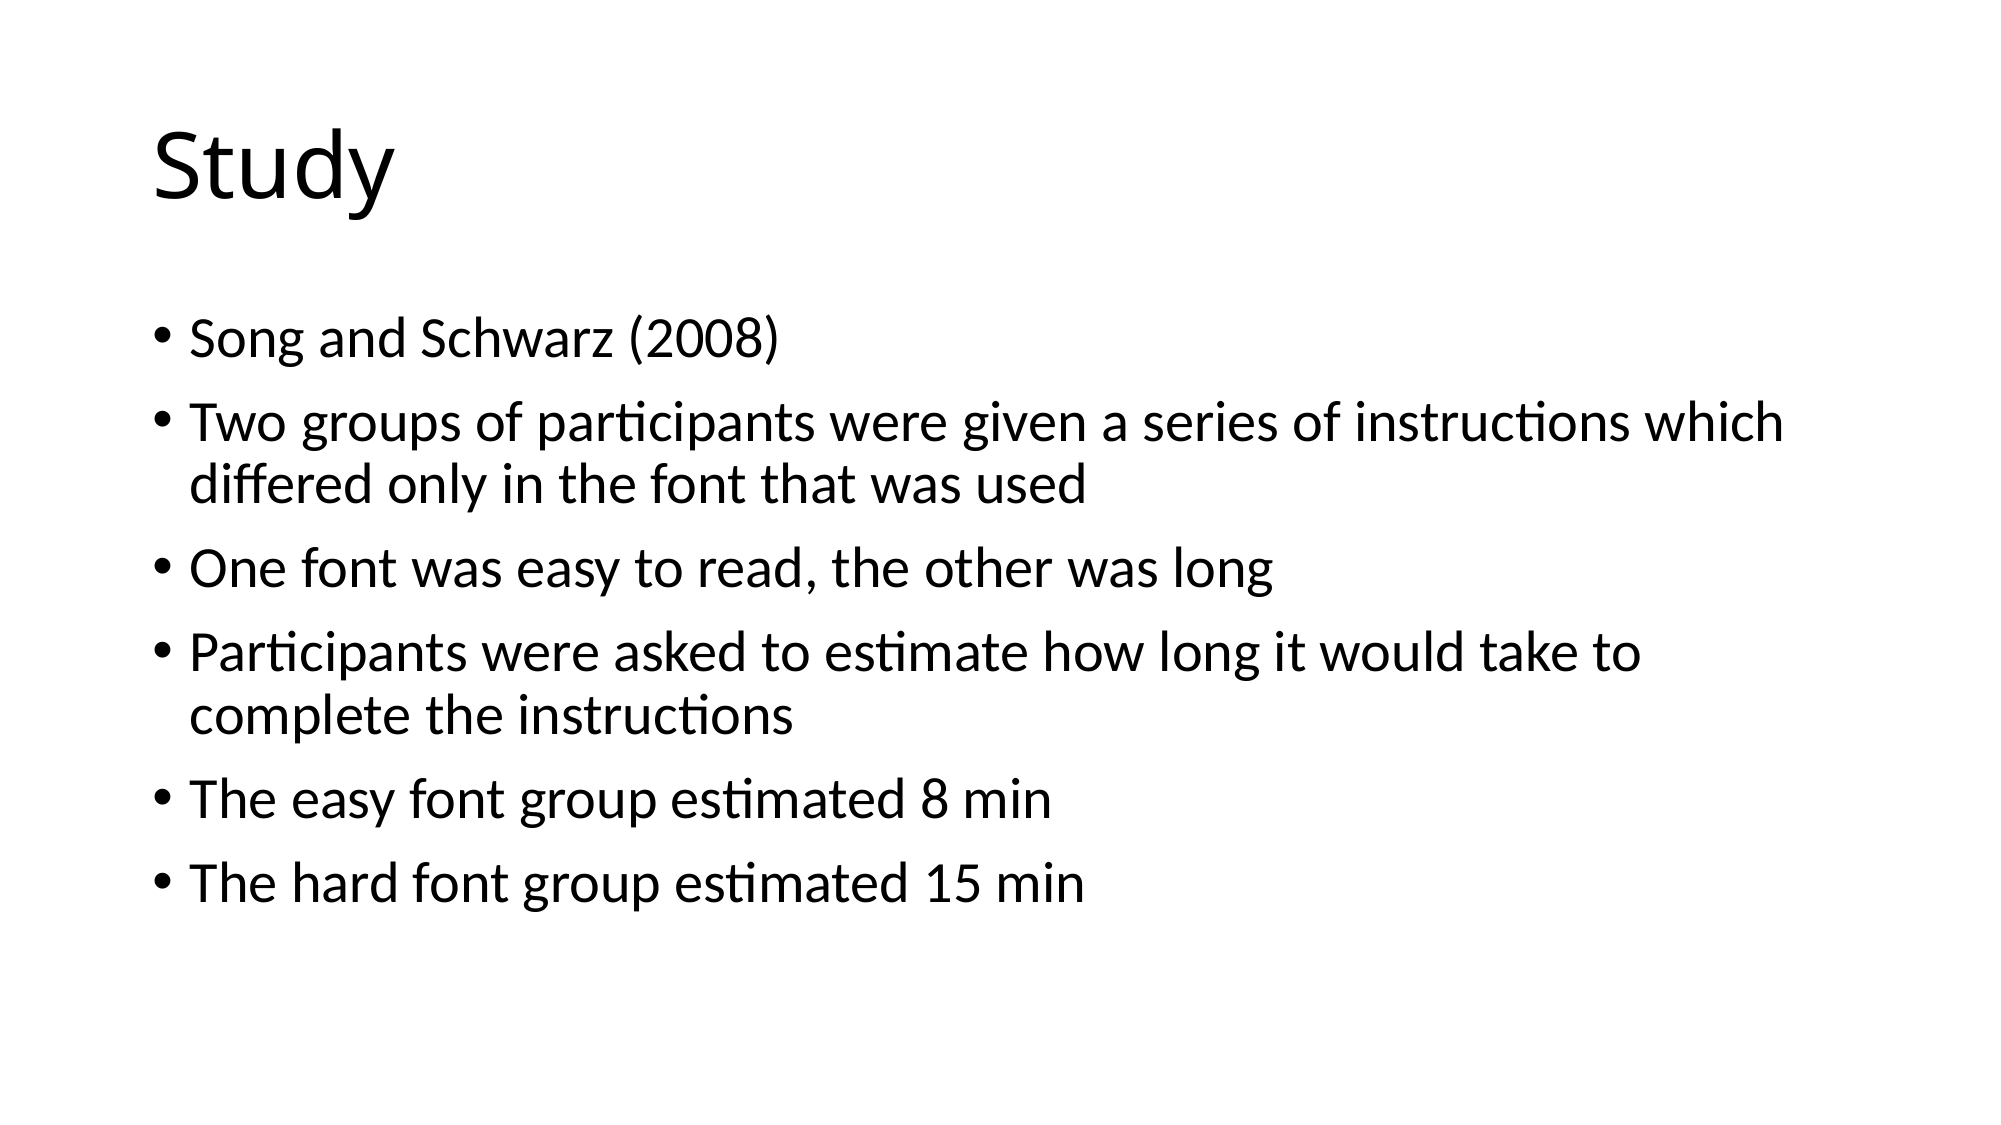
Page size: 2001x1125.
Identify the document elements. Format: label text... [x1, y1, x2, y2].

title Study [137, 59, 1863, 278]
list Song and Schwarz (2008) Two groups of participants were given a series of instructions which differed only in the font that was used One font was easy to read, the other was long Participants were asked to estimate how long it would take to complete the instructions The easy font group estimated 8 min The hard font group estimated 15 min [137, 299, 1863, 1014]
